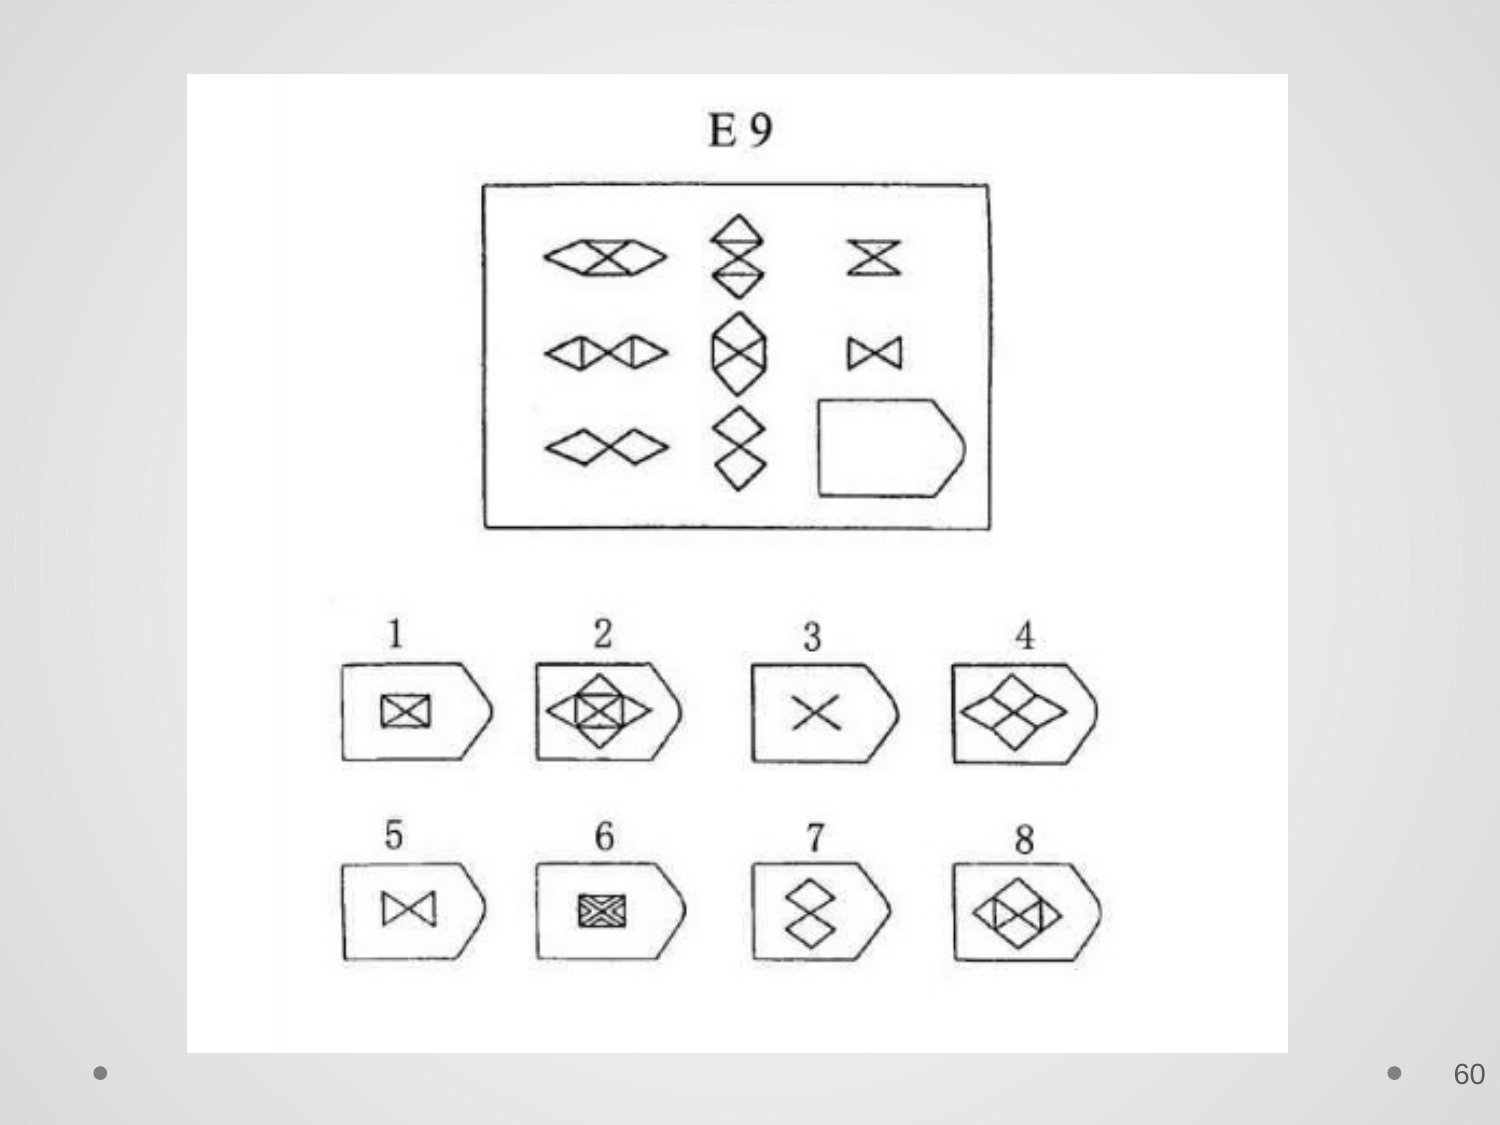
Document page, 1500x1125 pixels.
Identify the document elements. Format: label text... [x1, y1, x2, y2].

picture [187, 74, 1288, 1053]
slide_number 60 [1401, 1042, 1494, 1103]
